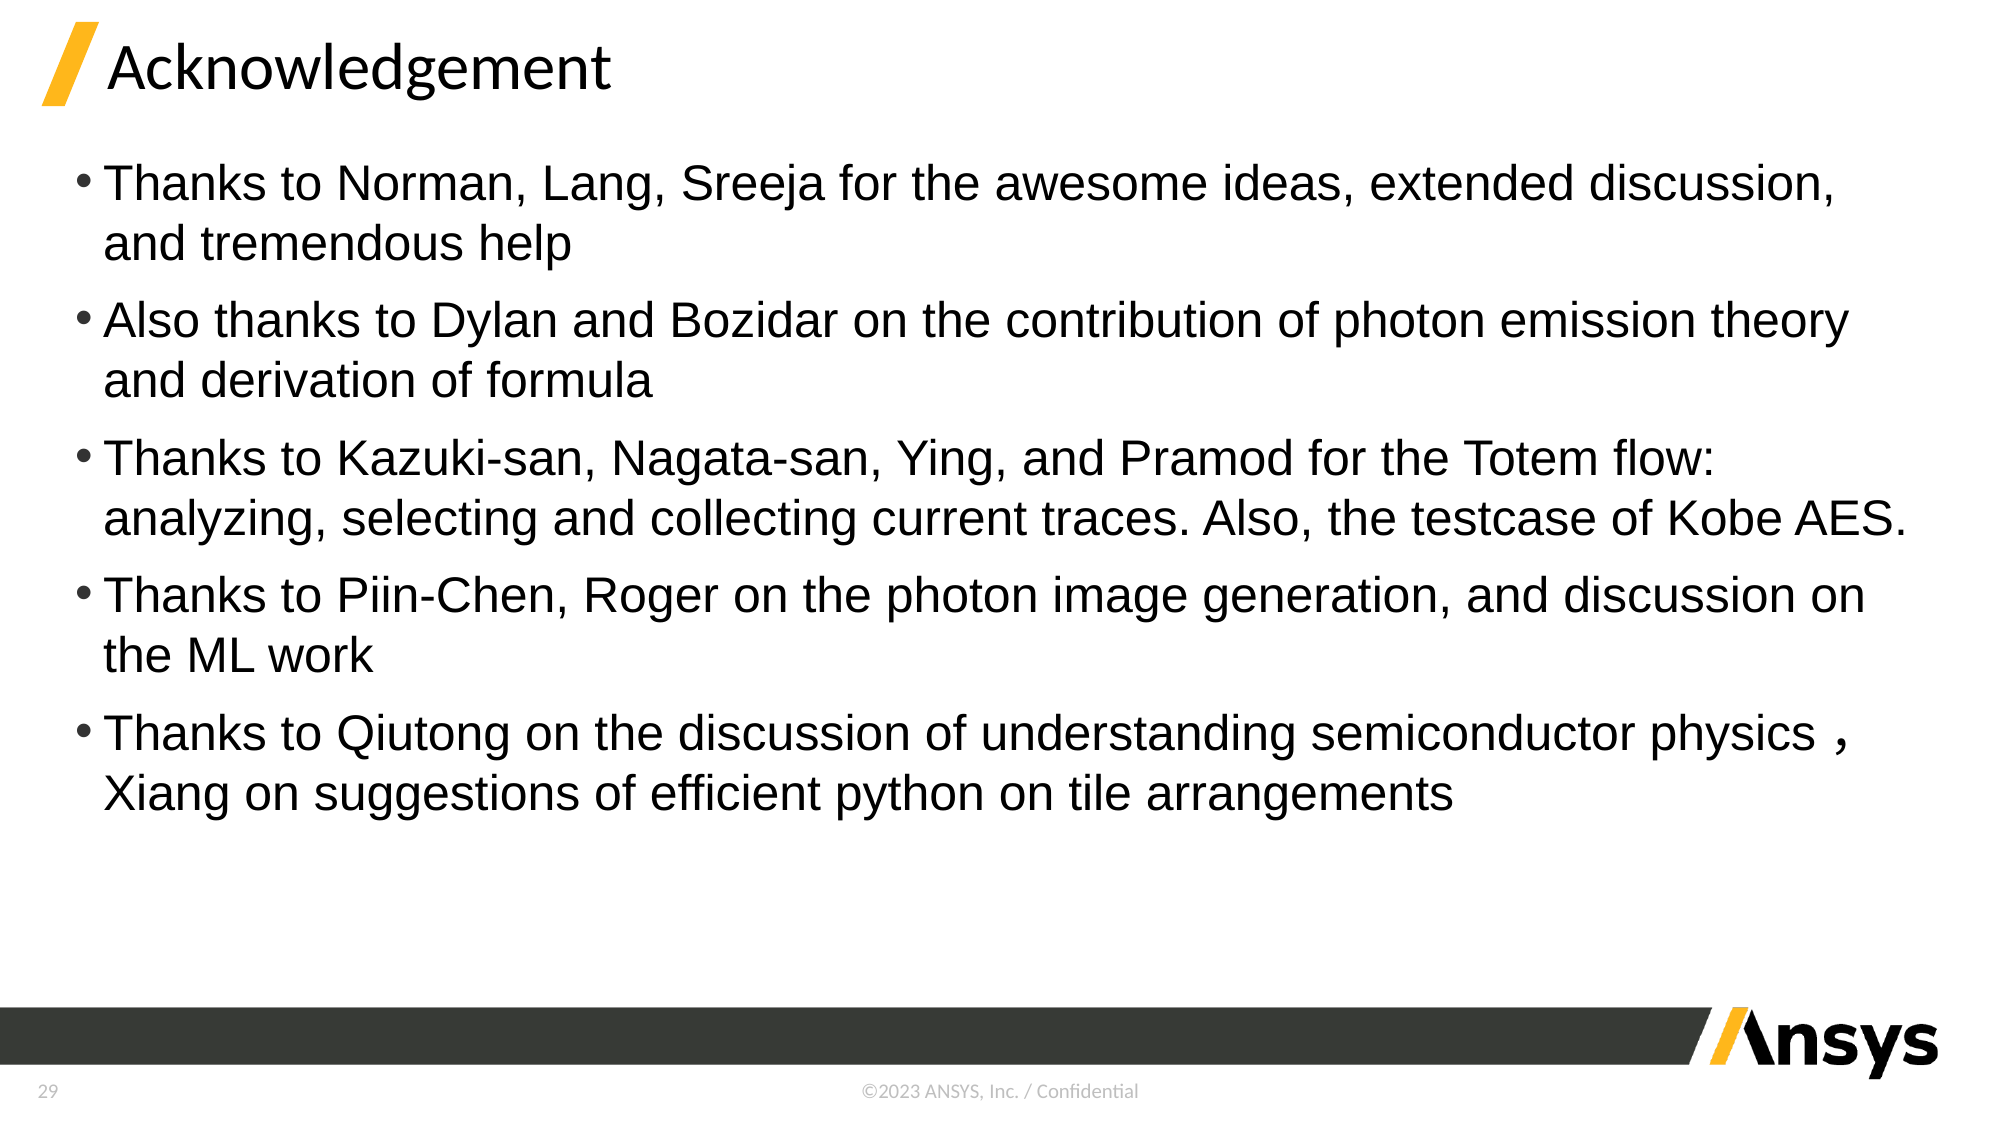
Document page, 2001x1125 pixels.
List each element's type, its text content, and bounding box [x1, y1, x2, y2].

list Thanks to Norman, Lang, Sreeja for the awesome ideas, extended discussion, and tremendous help Also thanks to Dylan and Bozidar on the contribution of photon emission theory and derivation of formula Thanks to Kazuki-san, Nagata-san, Ying, and Pramod for the Totem flow: analyzing, selecting and collecting current traces. Also, the testcase of Kobe AES. Thanks to Piin-Chen, Roger on the photon image generation, and discussion on the ML work Thanks to Qiutong on the discussion of understanding semiconductor physics， Xiang on suggestions of efficient python on tile arrangements [67, 149, 1925, 963]
picture [0, 962, 2000, 1125]
title Acknowledgement [99, 24, 1987, 164]
